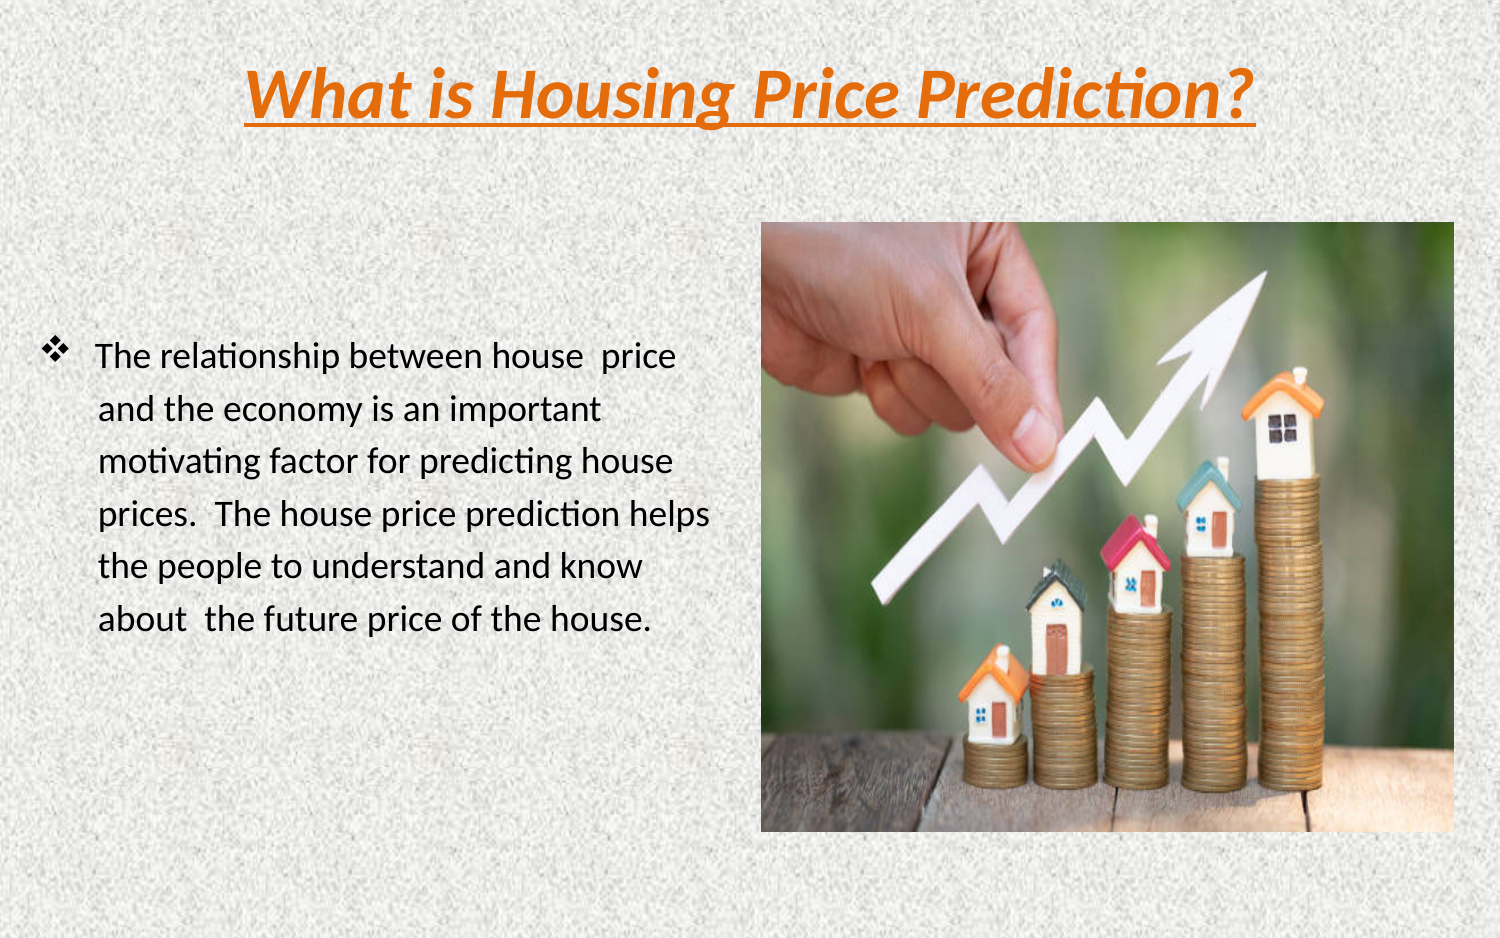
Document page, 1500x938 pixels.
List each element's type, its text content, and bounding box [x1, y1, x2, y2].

title What is Housing Price Prediction? [75, 37, 1425, 141]
picture [0, 0, 1500, 938]
list The relationship between house price and the economy is an important motivating factor for predicting house prices. The house price prediction helps the people to understand and know about the future price of the house. [23, 218, 1477, 903]
